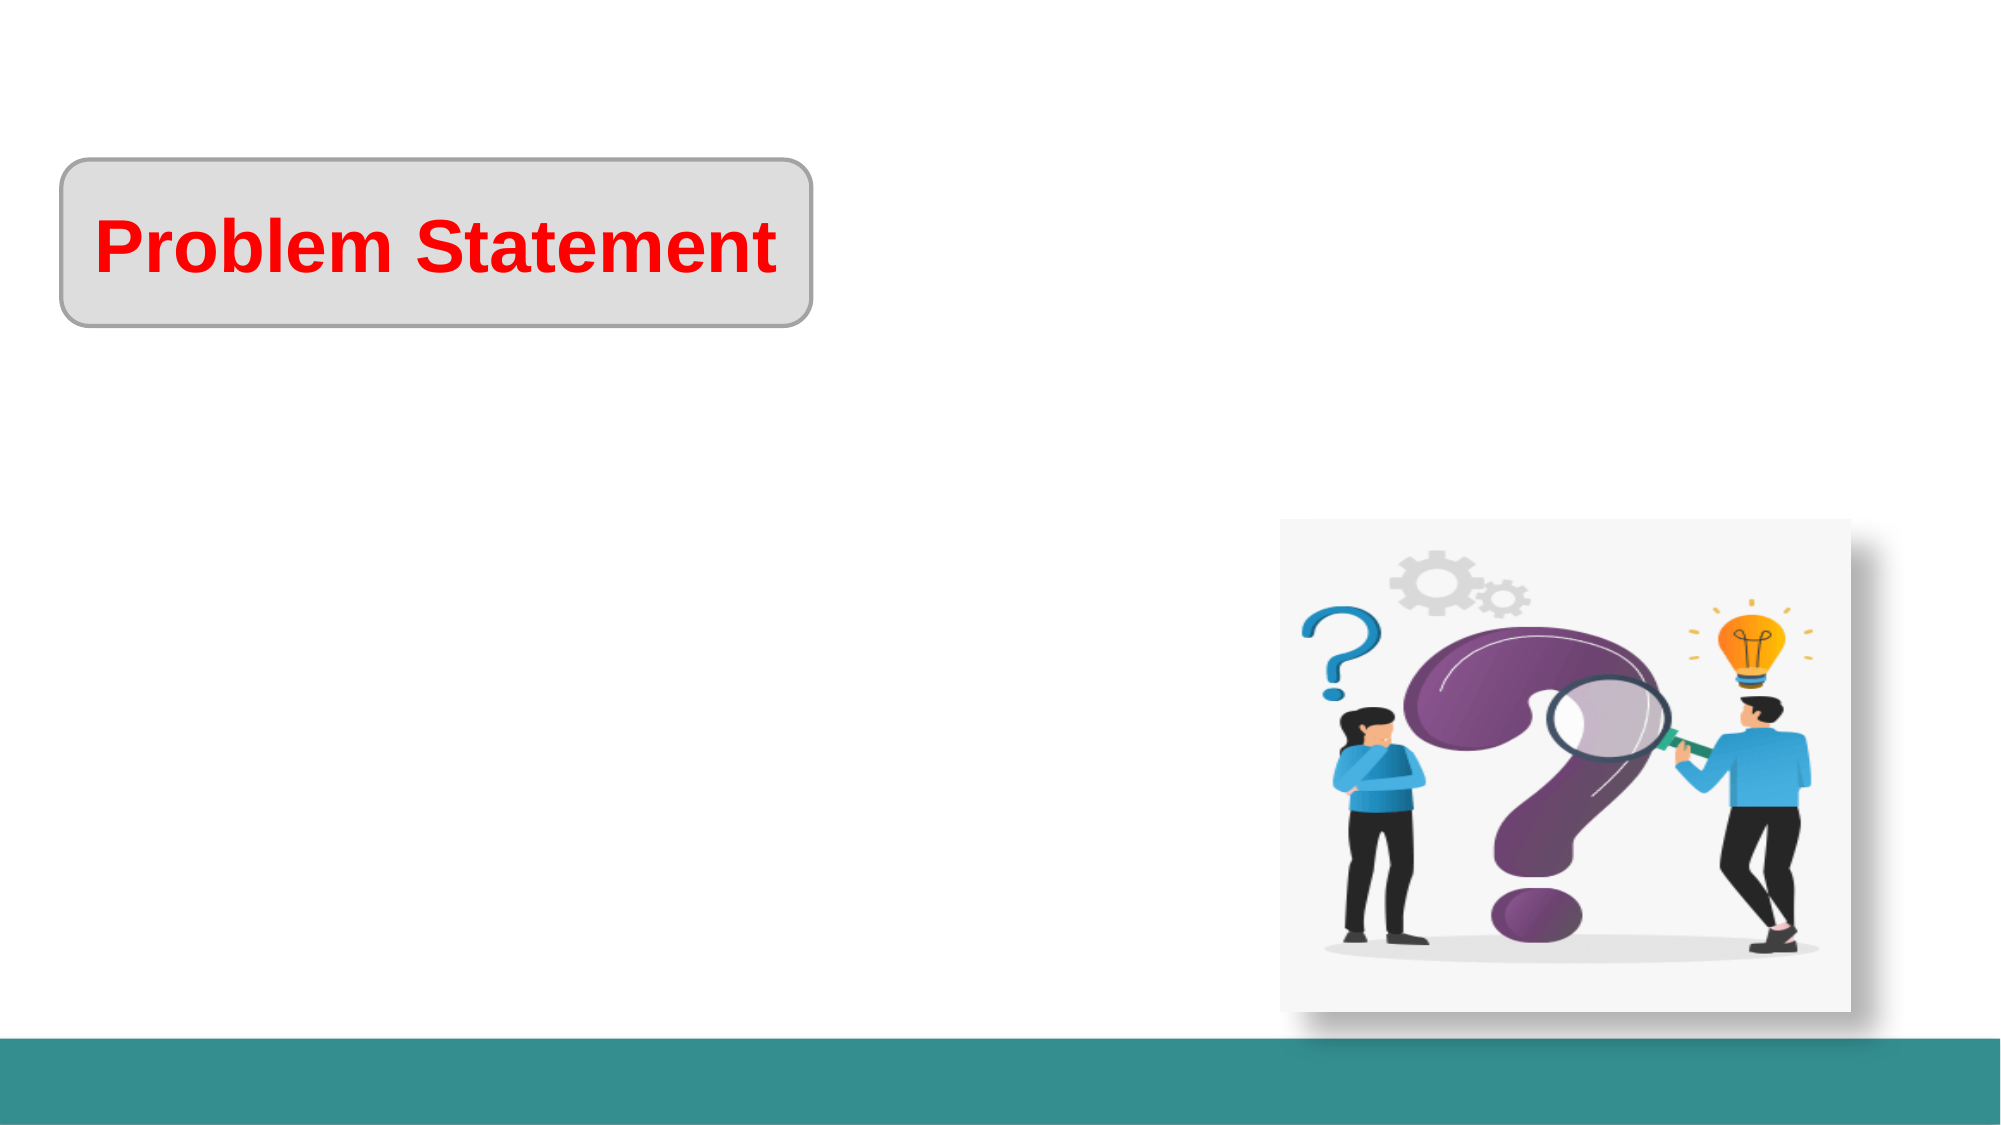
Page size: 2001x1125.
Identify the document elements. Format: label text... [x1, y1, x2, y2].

picture [1280, 519, 1851, 1013]
text_box Problem Statement [59, 157, 814, 329]
